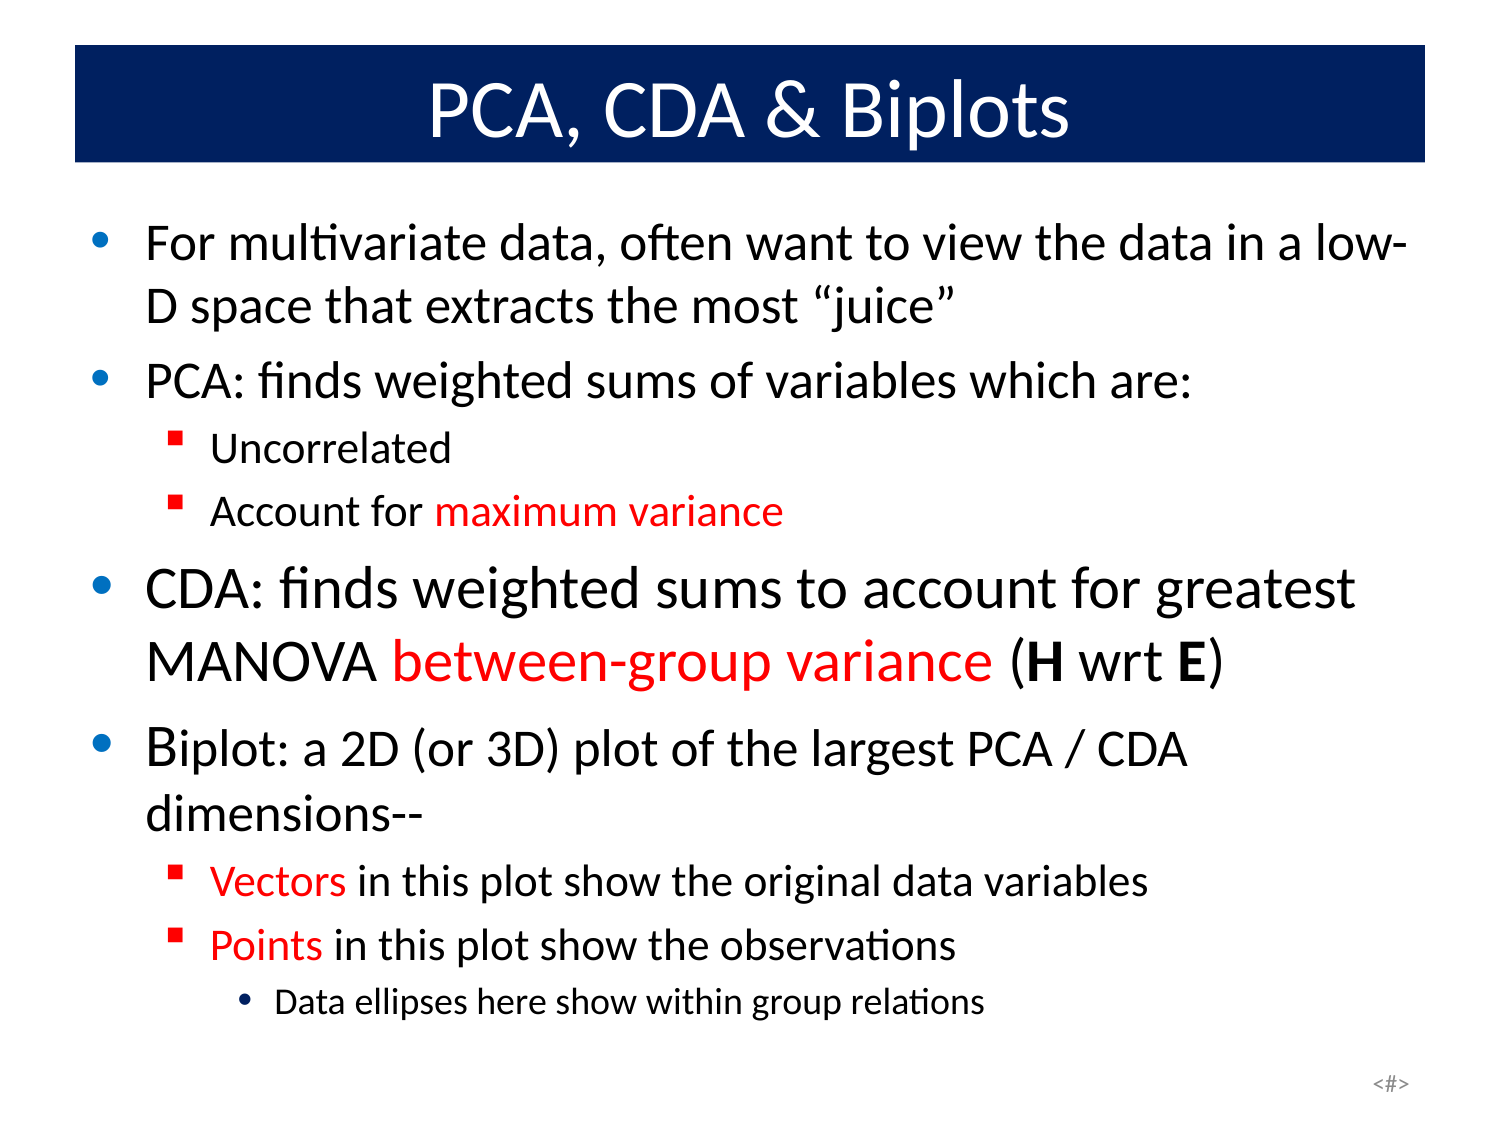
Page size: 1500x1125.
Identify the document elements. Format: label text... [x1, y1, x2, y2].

list For multivariate data, often want to view the data in a low-D space that extracts the most “juice” PCA: finds weighted sums of variables which are: Uncorrelated Account for maximum variance CDA: finds weighted sums to account for greatest MANOVA between-group variance (H wrt E) Biplot: a 2D (or 3D) plot of the largest PCA / CDA dimensions-- Vectors in this plot show the original data variables Points in this plot show the observations Data ellipses here show within group relations [75, 200, 1425, 1038]
title PCA, CDA & Biplots [75, 45, 1425, 163]
slide_number 38 [1074, 1062, 1425, 1103]
